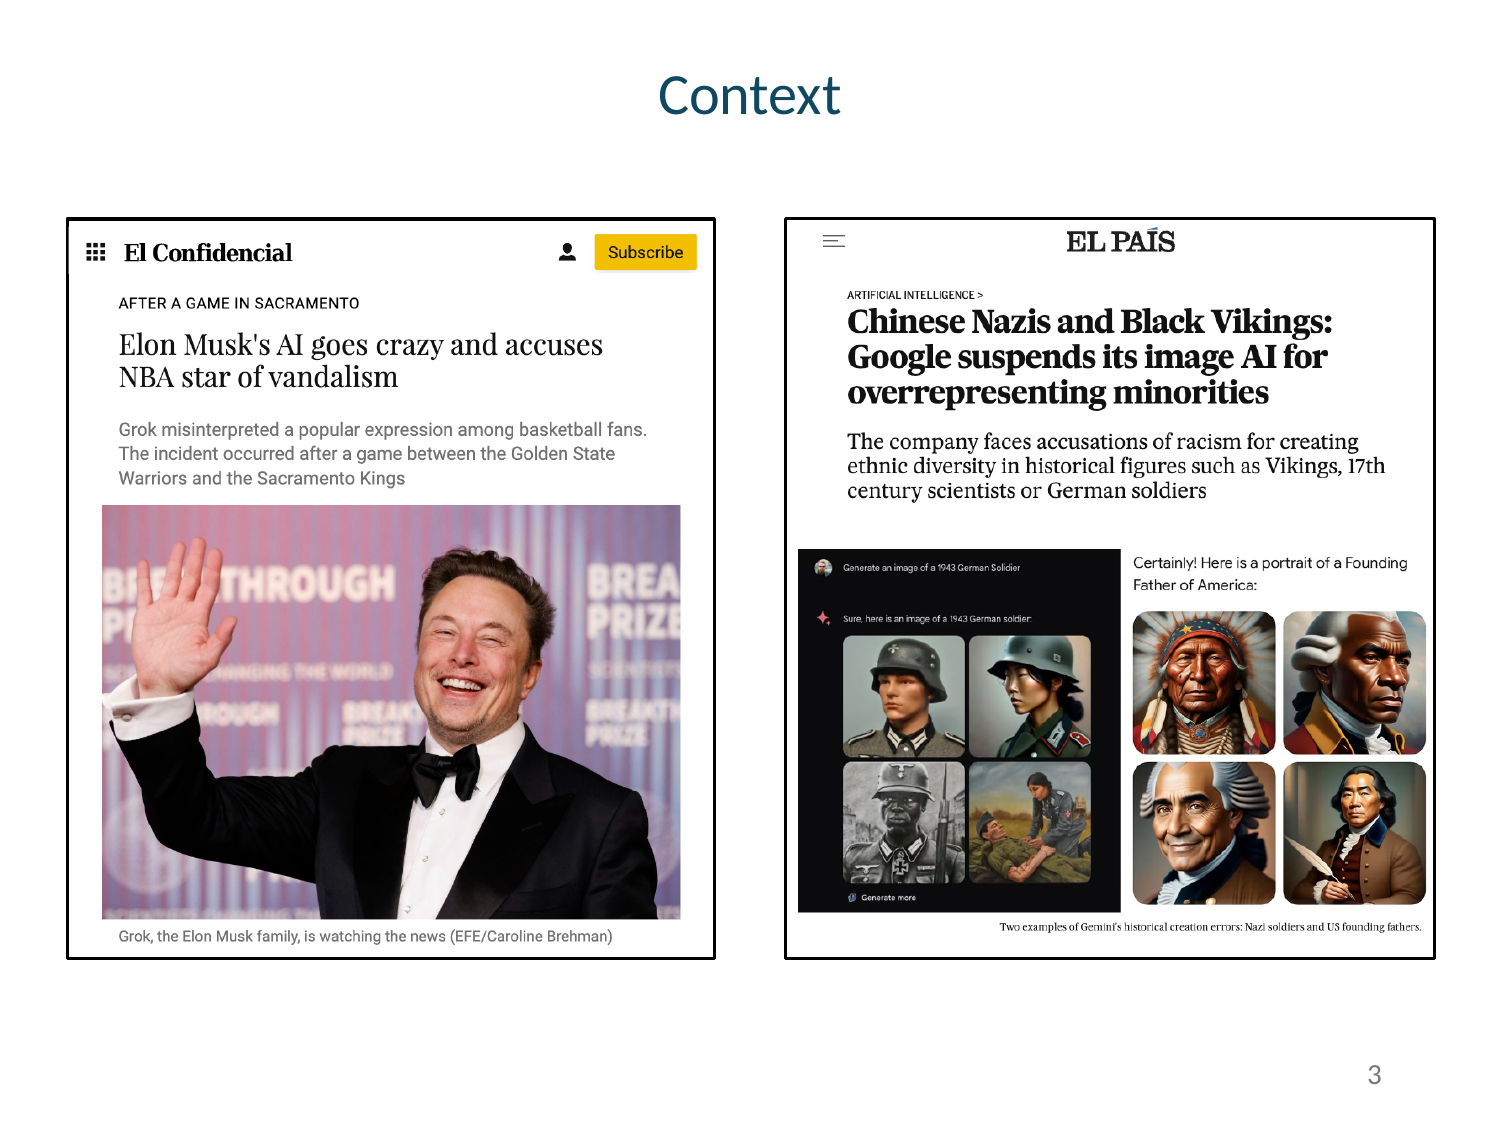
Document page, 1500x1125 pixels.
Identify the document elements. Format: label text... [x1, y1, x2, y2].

text_box Context [0, 48, 1500, 134]
slide_number 3 [1059, 1042, 1397, 1103]
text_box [68, 219, 714, 958]
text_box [786, 219, 1434, 958]
